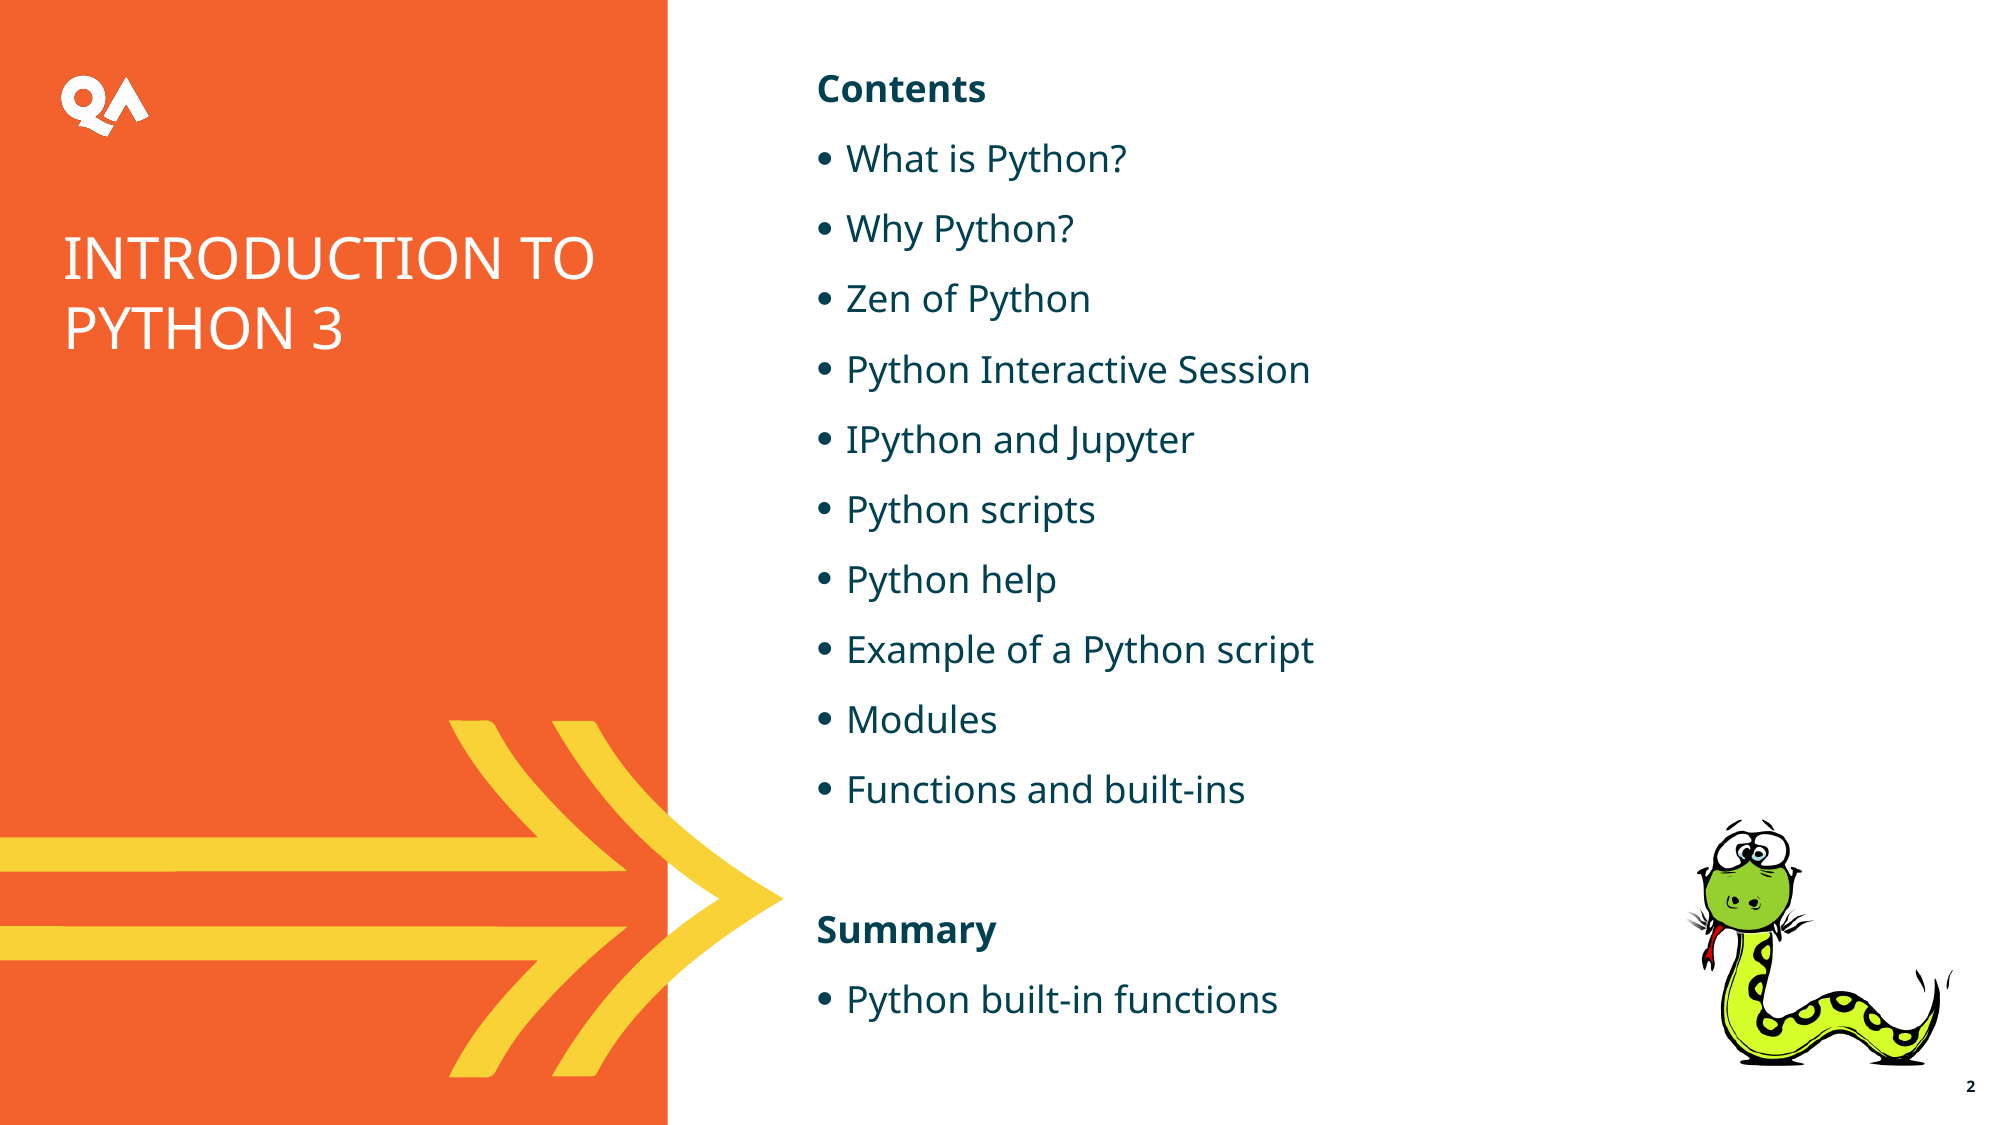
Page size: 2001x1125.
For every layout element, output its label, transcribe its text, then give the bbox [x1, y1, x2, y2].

slide_number 2 [1846, 1068, 1976, 1098]
list Contents What is Python? Why Python? Zen of Python Python Interactive Session IPython and Jupyter Python scripts Python help Example of a Python script Modules Functions and built-ins Summary Python built-in functions [816, 69, 1928, 910]
picture [44, 61, 166, 148]
list Introduction to Python 3 [63, 221, 628, 673]
picture [1676, 817, 1953, 1066]
